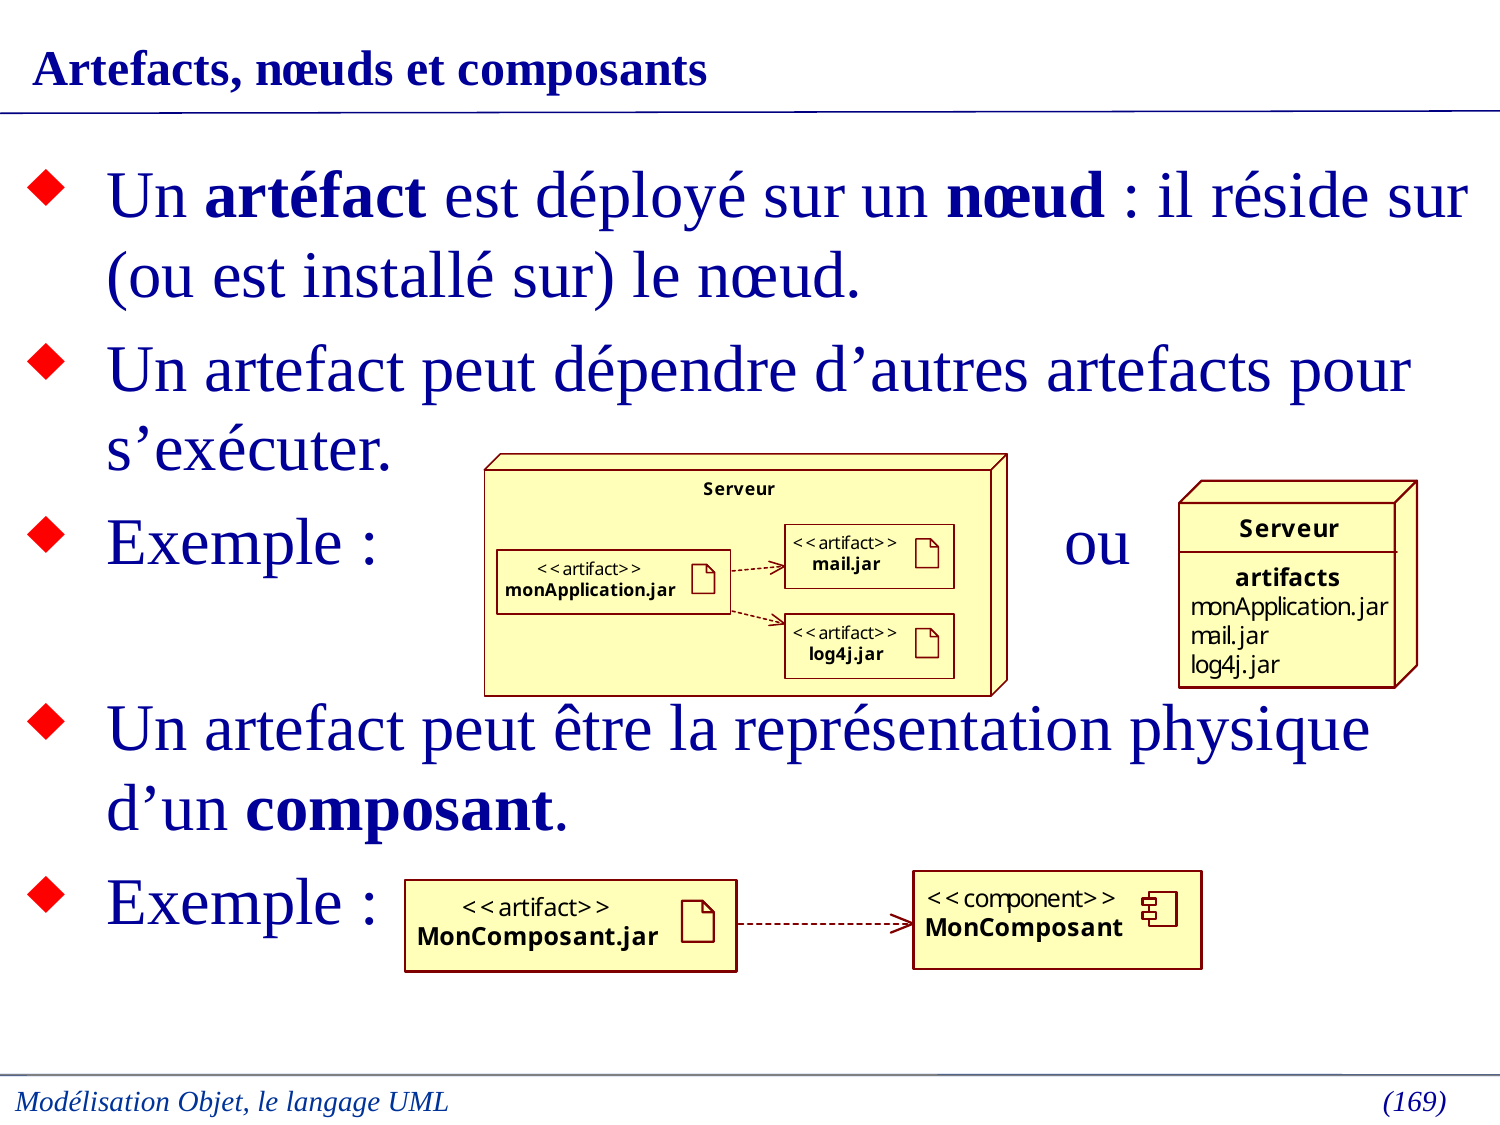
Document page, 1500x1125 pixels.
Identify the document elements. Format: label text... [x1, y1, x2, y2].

picture [1134, 435, 1464, 735]
picture [359, 825, 1250, 1020]
picture [452, 421, 1041, 730]
footer Modélisation Objet, le langage UML [0, 1074, 850, 1120]
slide_number (169) [949, 1074, 1462, 1118]
title Artefacts, nœuds et composants [17, 28, 1481, 104]
list Un artéfact est déployé sur un nœud : il réside sur (ou est installé sur) le nœud. Un artefact peut dépendre d’autres artefacts pour s’exécuter. Exemple : ou Un artefact peut être la représentation physique d’un composant. Exemple : [11, 143, 1500, 1039]
